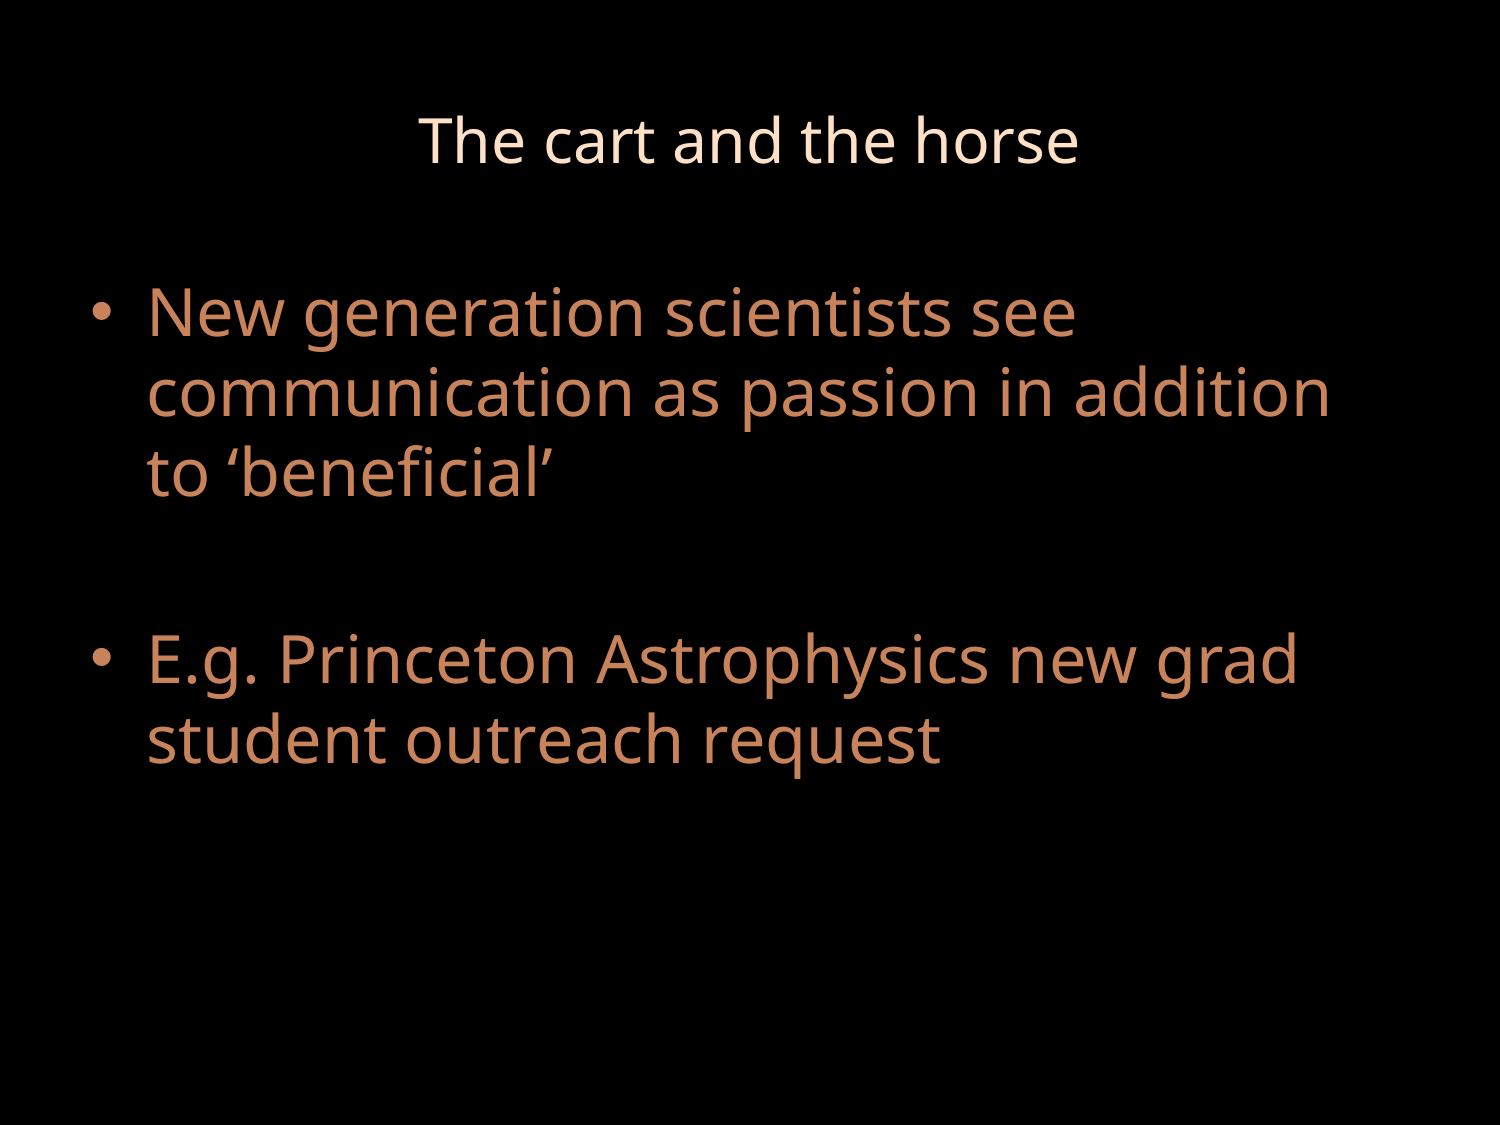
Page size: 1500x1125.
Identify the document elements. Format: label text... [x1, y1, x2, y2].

list New generation scientists see communication as passion in addition to ‘beneficial’ E.g. Princeton Astrophysics new grad student outreach request [75, 262, 1425, 1005]
title The cart and the horse [75, 45, 1425, 233]
